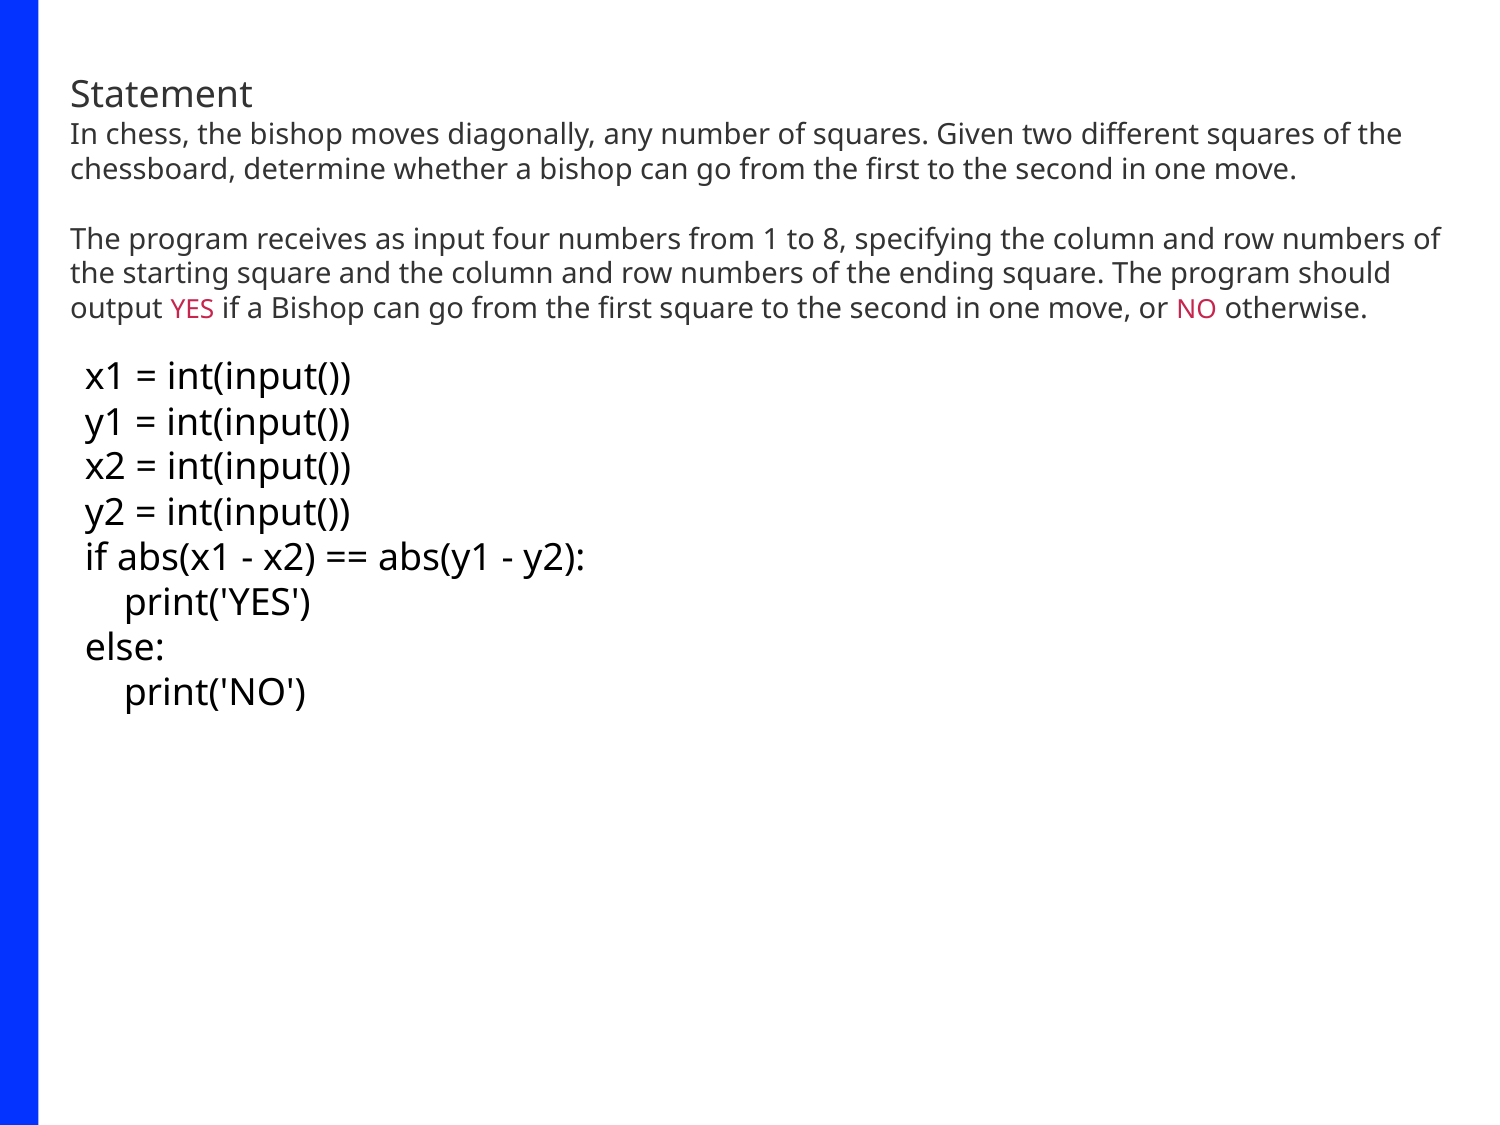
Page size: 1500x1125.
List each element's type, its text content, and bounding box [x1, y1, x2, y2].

text_box x1 = int(input()) y1 = int(input()) x2 = int(input()) y2 = int(input()) if abs(x1 - x2) == abs(y1 - y2): print('YES') else: print('NO') [77, 345, 594, 720]
text_box Statement In chess, the bishop moves diagonally, any number of squares. Given two different squares of the chessboard, determine whether a bishop can go from the first to the second in one move. The program receives as input four numbers from 1 to 8, specifying the column and row numbers of the starting square and the column and row numbers of the ending square. The program should output YES if a Bishop can go from the first square to the second in one move, or NO otherwise. [62, 62, 1474, 333]
